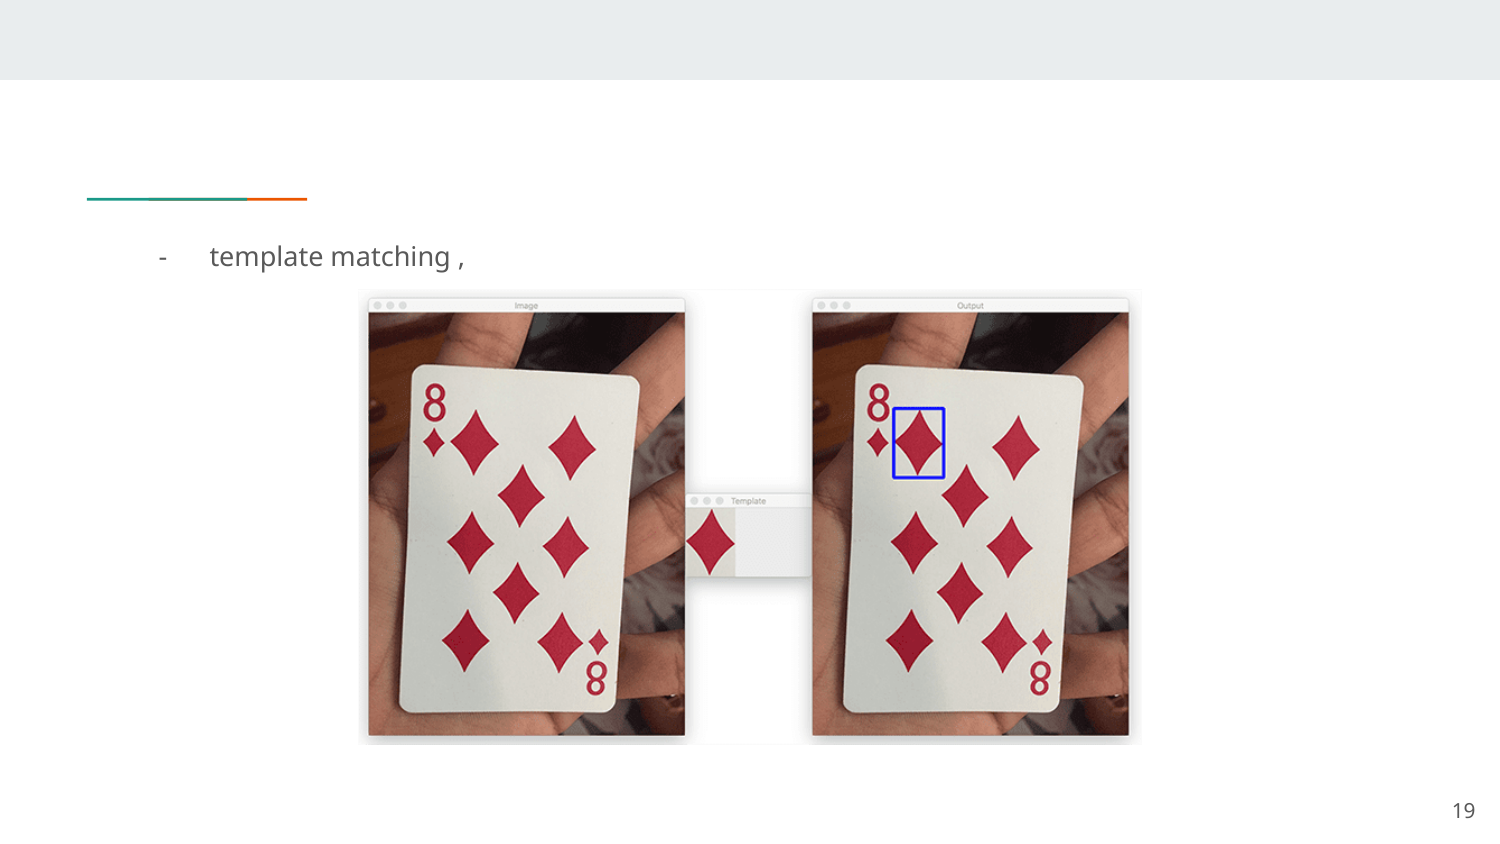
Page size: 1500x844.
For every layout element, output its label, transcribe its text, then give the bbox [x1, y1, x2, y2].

picture [357, 289, 1143, 745]
list template matching , [119, 219, 1381, 712]
slide_number ‹#› [1400, 779, 1491, 844]
